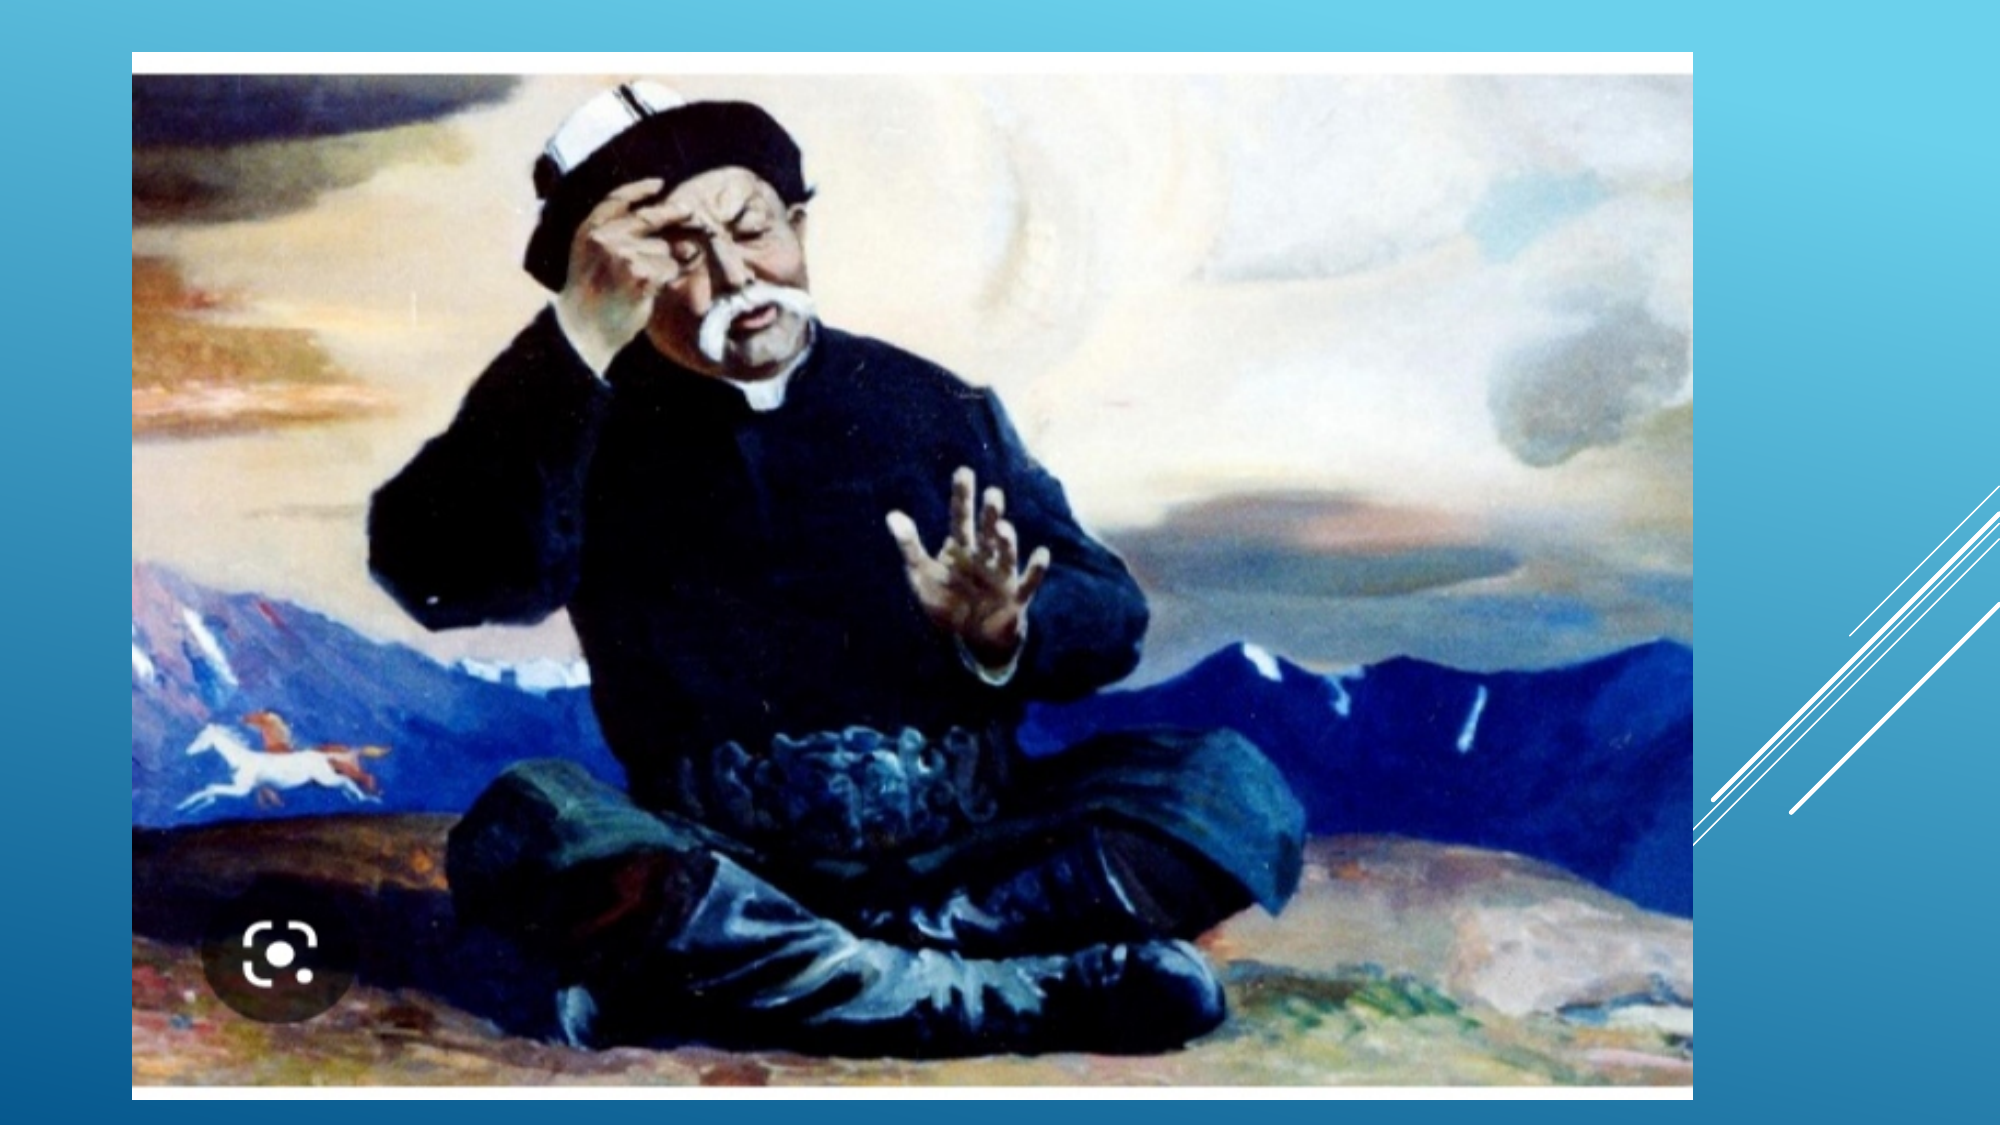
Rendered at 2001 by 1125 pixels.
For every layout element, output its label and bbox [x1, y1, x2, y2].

picture [132, 52, 1693, 1100]
